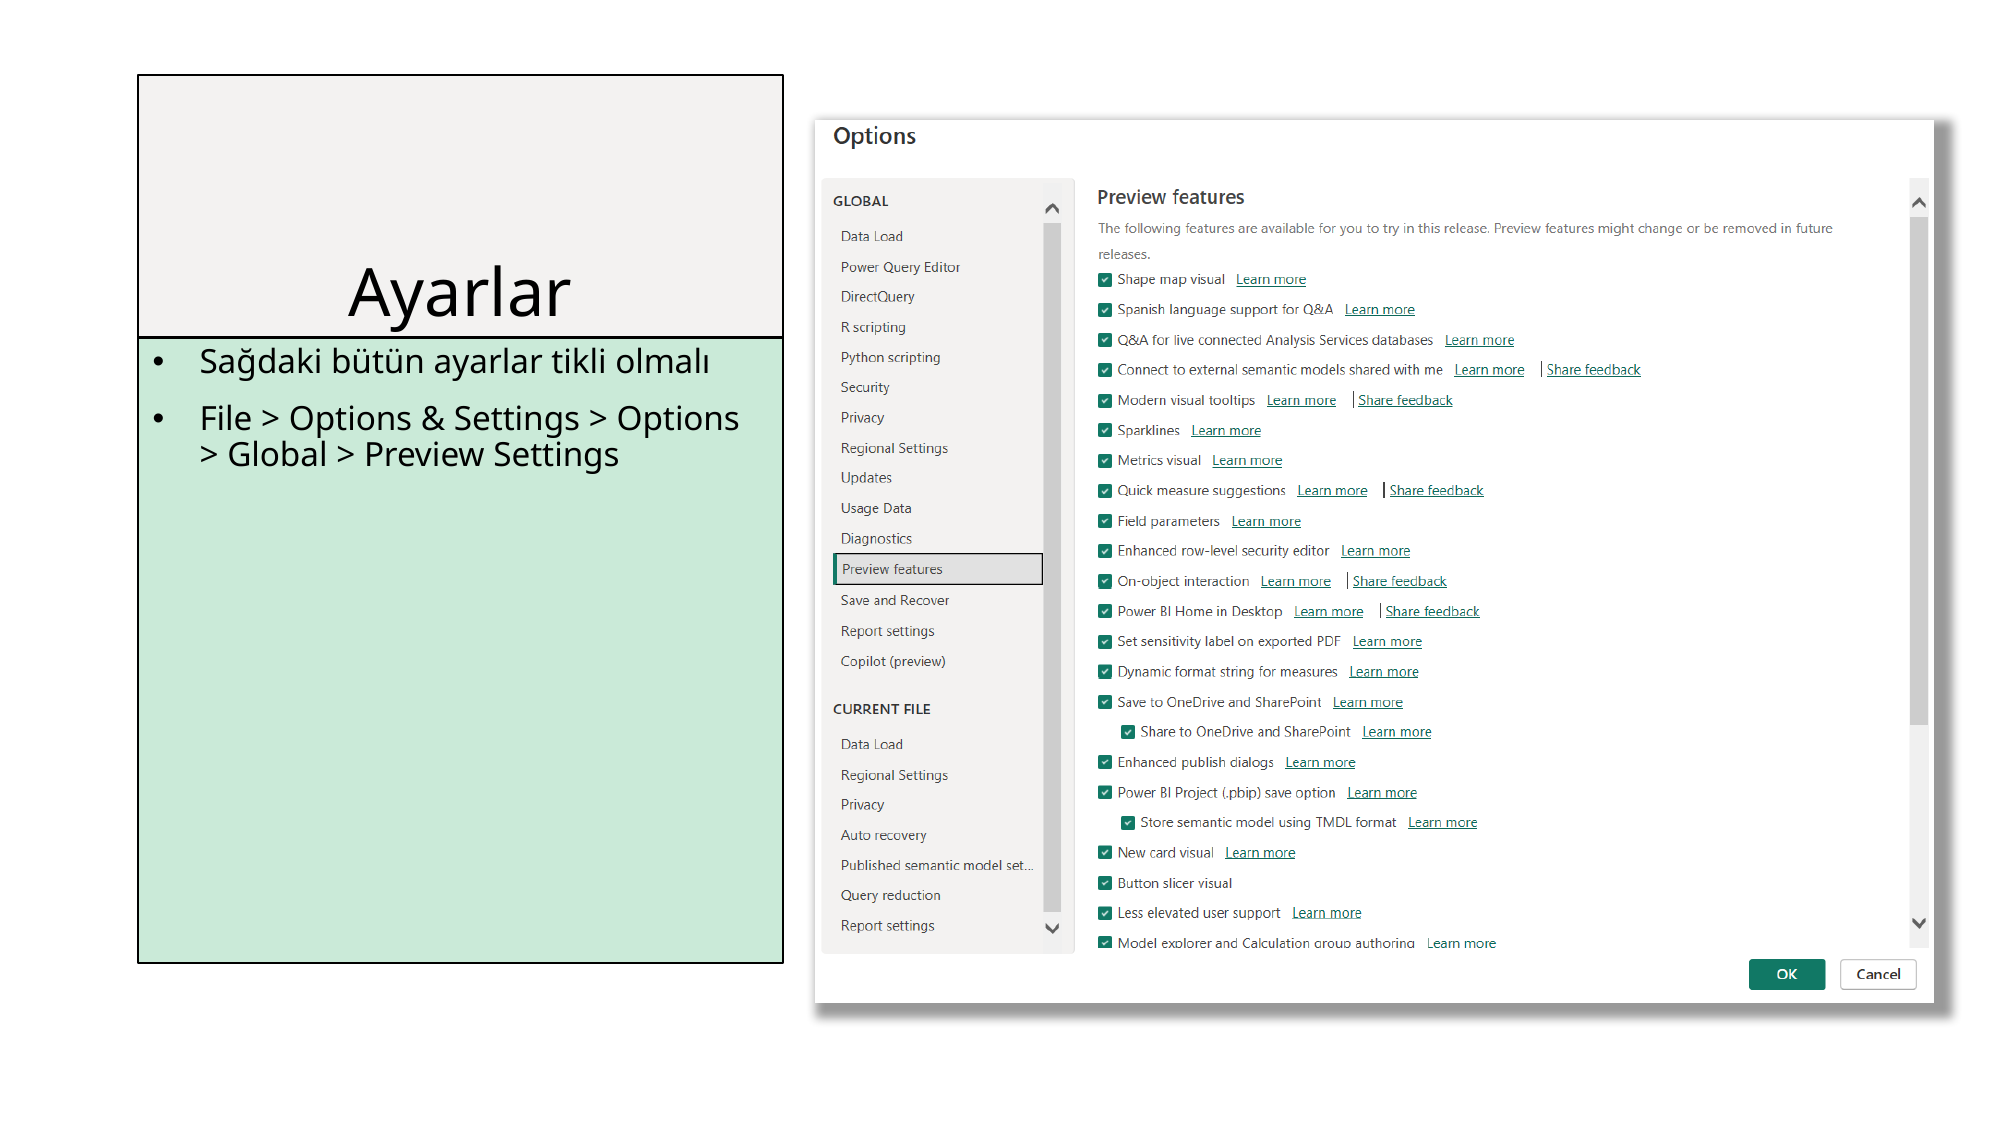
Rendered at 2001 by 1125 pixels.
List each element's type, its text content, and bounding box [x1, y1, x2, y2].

picture [815, 120, 1934, 1003]
list Sağdaki bütün ayarlar tikli olmalı File > Options & Settings > Options > Global > Preview Settings [137, 337, 783, 963]
title Ayarlar [137, 75, 783, 337]
